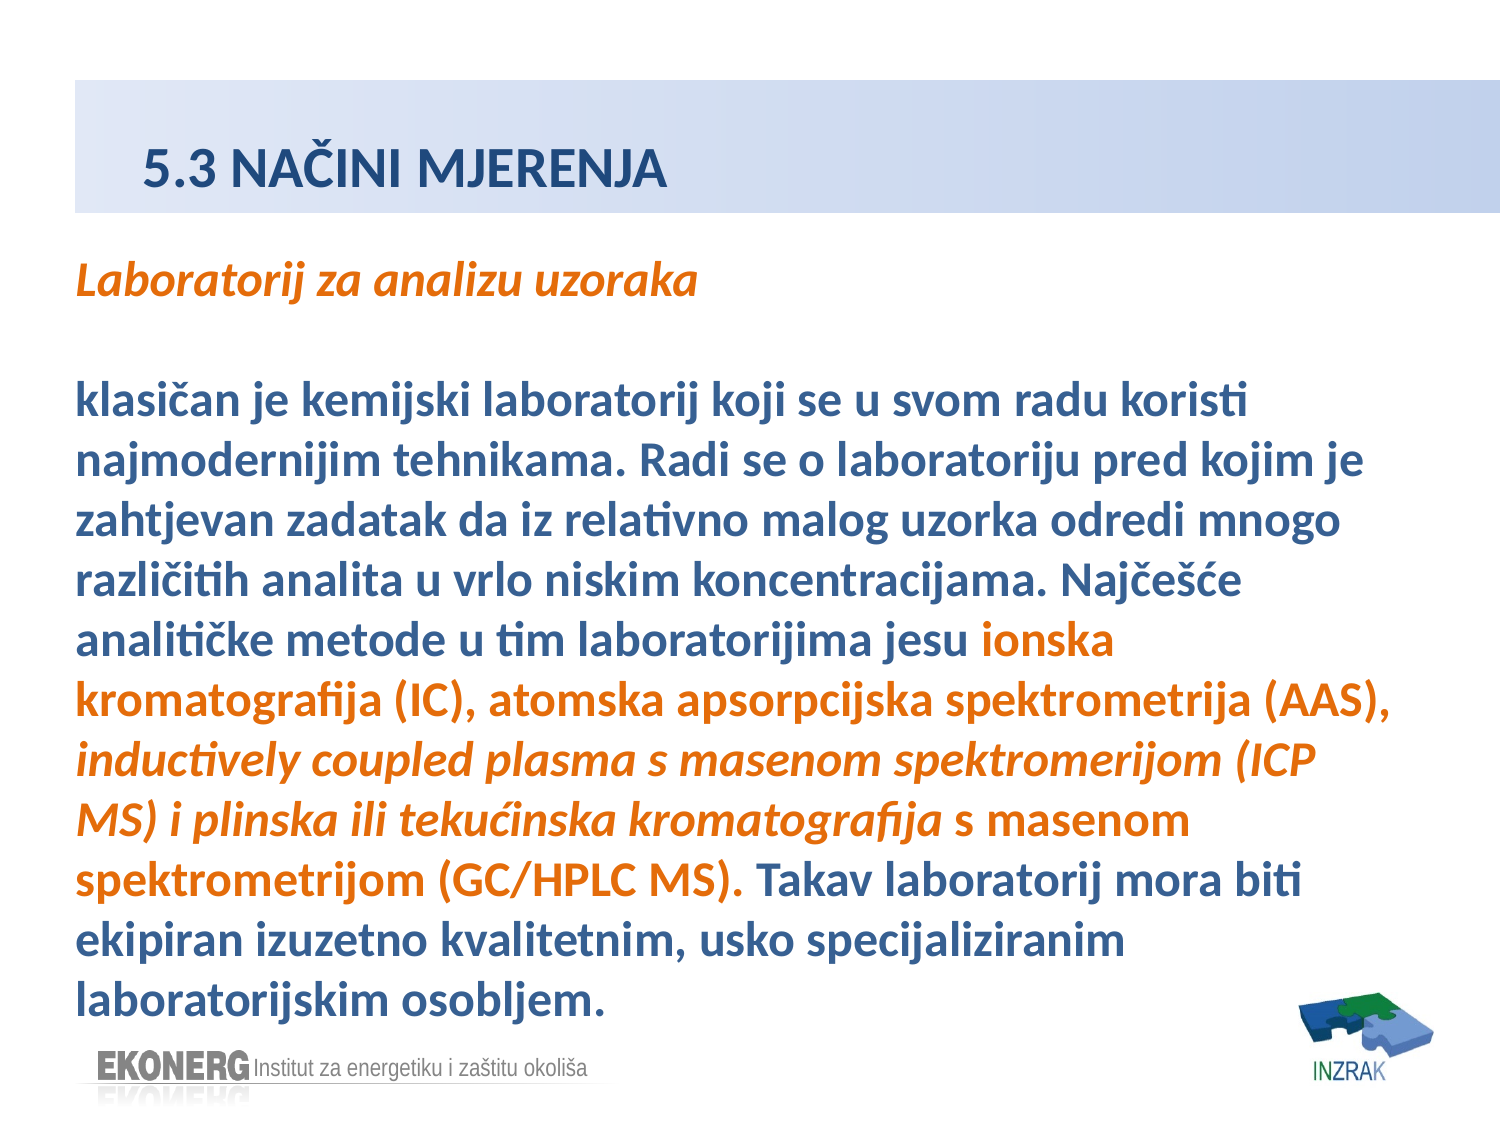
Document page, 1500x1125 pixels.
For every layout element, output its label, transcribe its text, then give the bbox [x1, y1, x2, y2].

title 5.3 NAČINI MJERENJA [75, 80, 1500, 213]
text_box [61, 1038, 636, 1112]
picture [1298, 992, 1434, 1088]
text_box Laboratorij za analizu uzoraka klasičan je kemijski laboratorij koji se u svom radu koristi najmodernijim tehnikama. Radi se o laboratoriju pred kojim je zahtjevan zadatak da iz relativno malog uzorka odredi mnogo različitih analita u vrlo niskim koncentracijama. Najčešće analitičke metode u tim laboratorijima jesu ionska kromatografija (IC), atomska apsorpcijska spektrometrija (AAS), inductively coupled plasma s masenom spektromerijom (ICP MS) i plinska ili tekućinska kromatografija s masenom spektrometrijom (GC/HPLC MS). Takav laboratorij mora biti ekipiran izuzetno kvalitetnim, usko specijaliziranim laboratorijskim osobljem. [60, 238, 1416, 1034]
